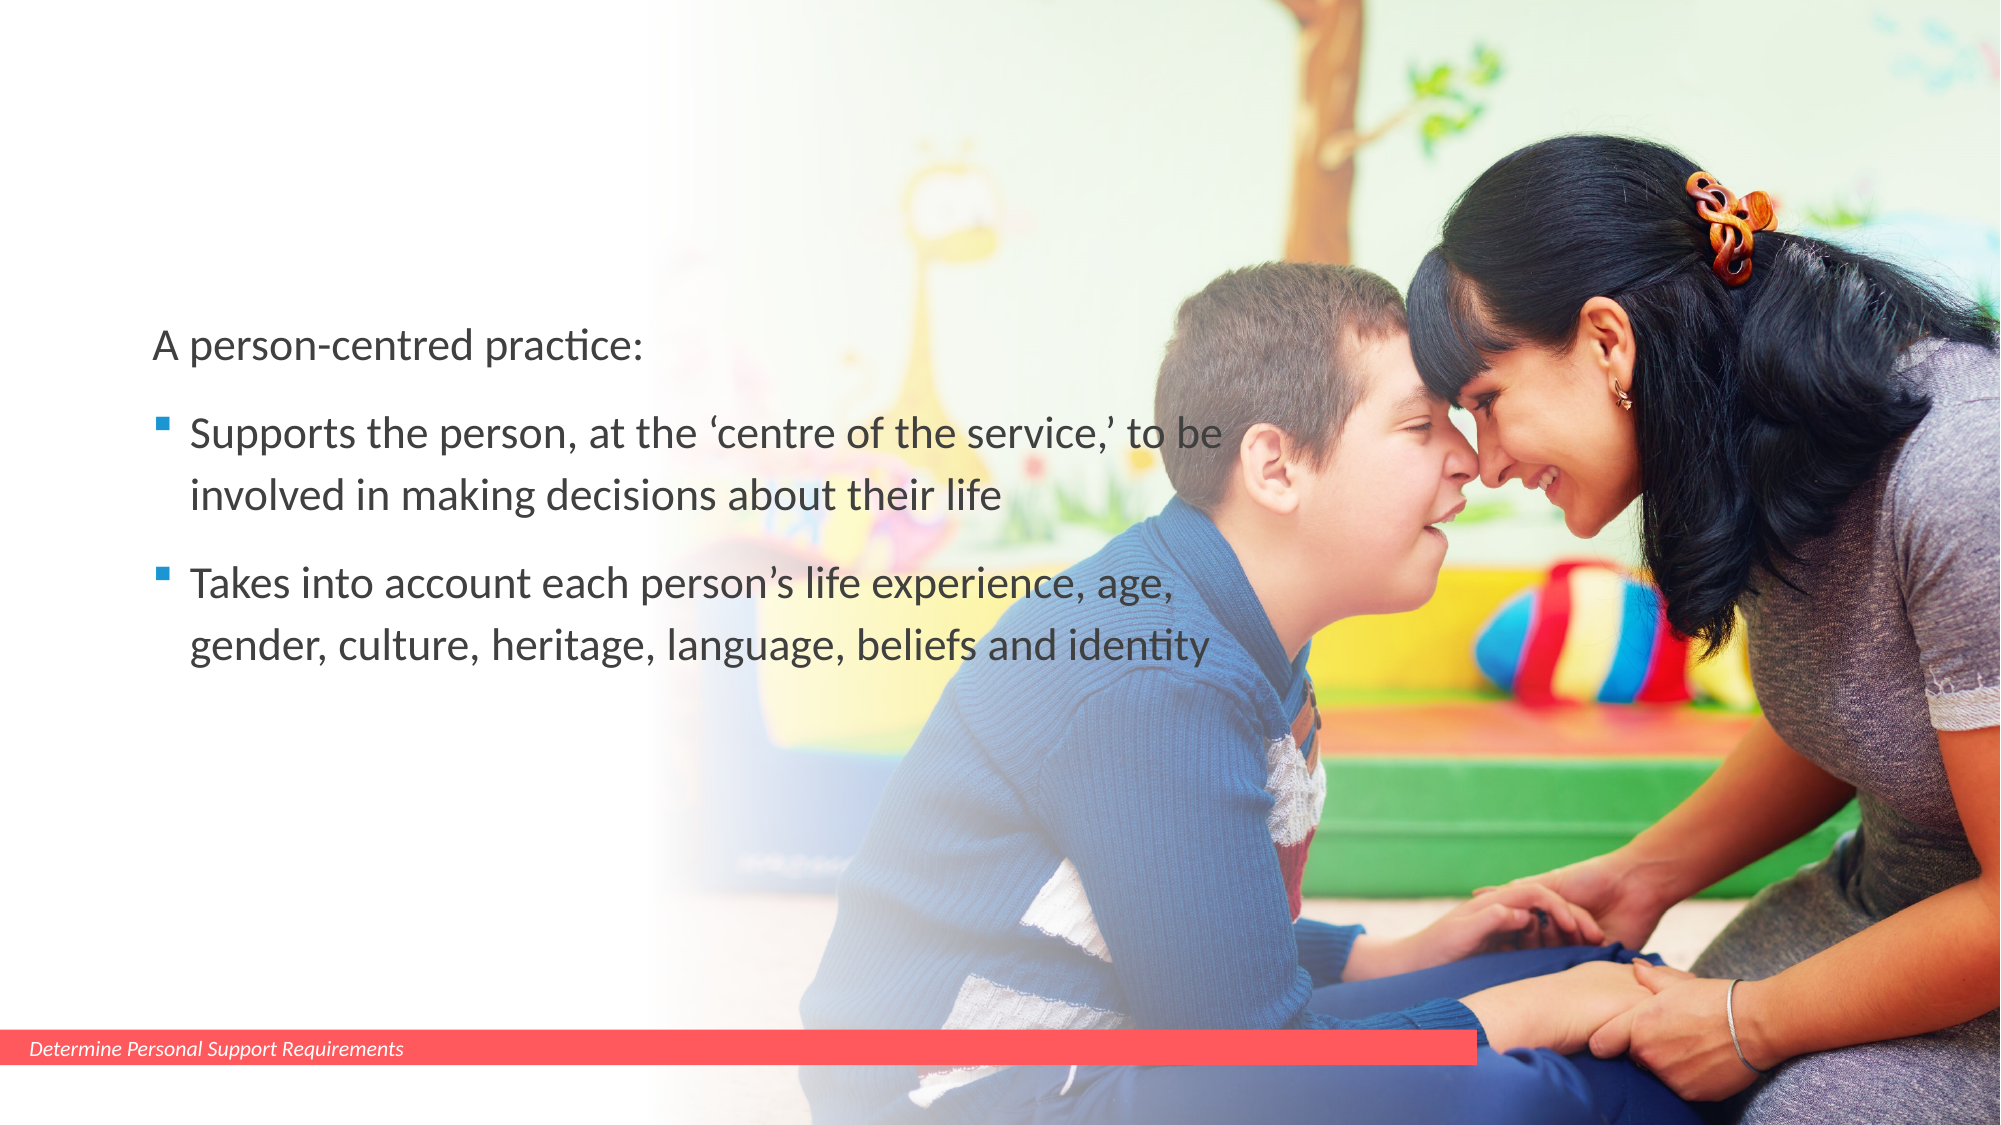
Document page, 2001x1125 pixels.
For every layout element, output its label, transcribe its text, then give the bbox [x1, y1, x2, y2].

picture [647, 0, 2000, 1125]
list A person-centred practice: Supports the person, at the ‘centre of the service,’ to be involved in making decisions about their life Takes into account each person’s life experience, age, gender, culture, heritage, language, beliefs and identity [137, 299, 647, 1014]
text_box Determine Personal Support Requirements [0, 1029, 647, 1066]
